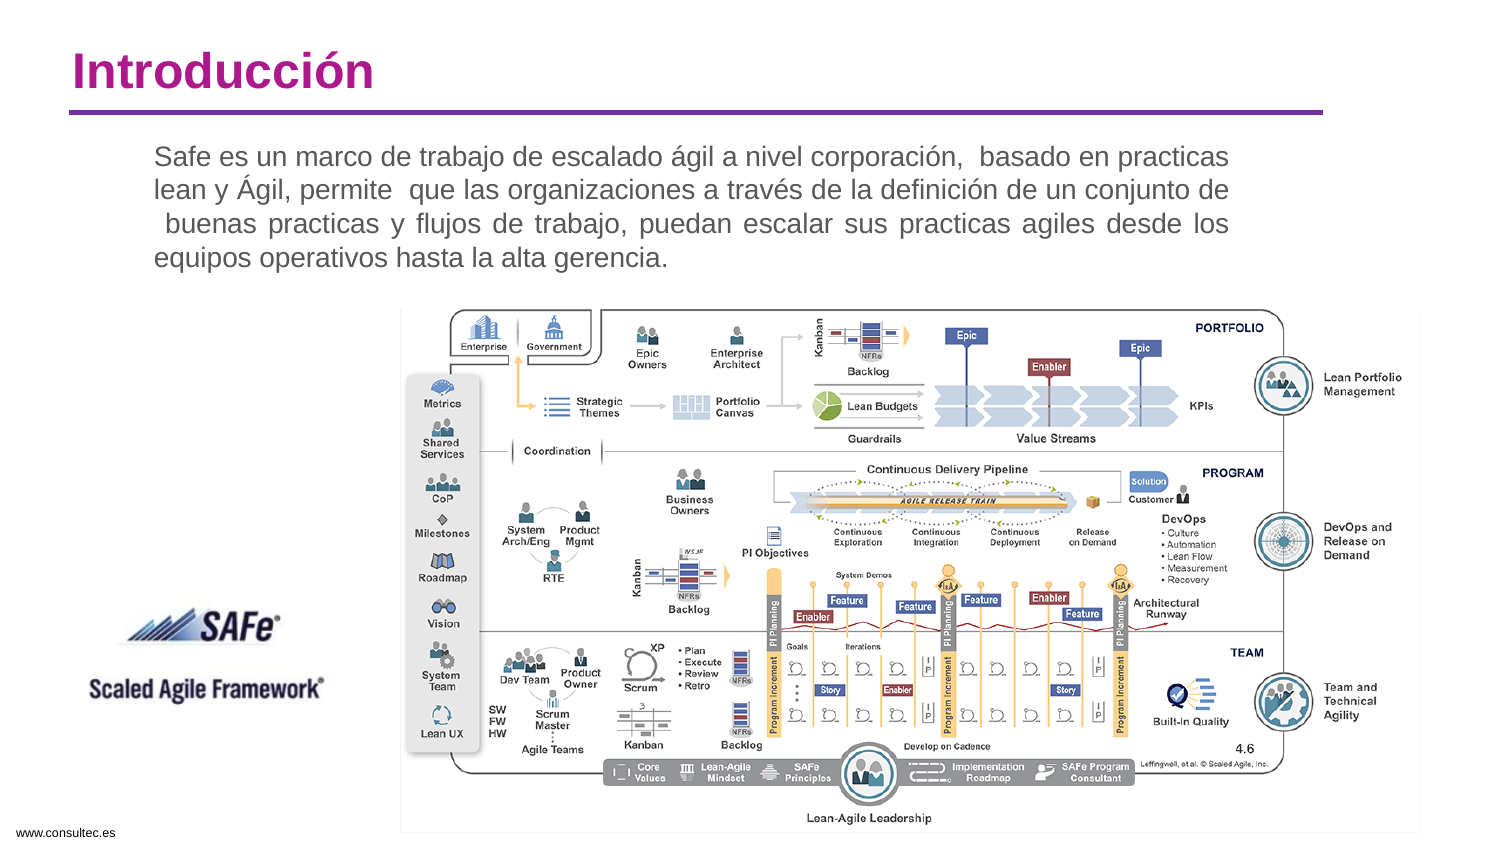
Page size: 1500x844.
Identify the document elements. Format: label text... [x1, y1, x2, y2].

title Introducción [57, 28, 1352, 116]
text_box Safe es un marco de trabajo de escalado ágil a nivel corporación, basado en practicas lean y Ágil, permite que las organizaciones a través de la definición de un conjunto de buenas practicas y flujos de trabajo, puedan escalar sus practicas agiles desde los equipos operativos hasta la alta gerencia. [82, 130, 1245, 314]
text_box www.consultec.es [1, 817, 131, 844]
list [13, 572, 400, 724]
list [400, 309, 1420, 833]
